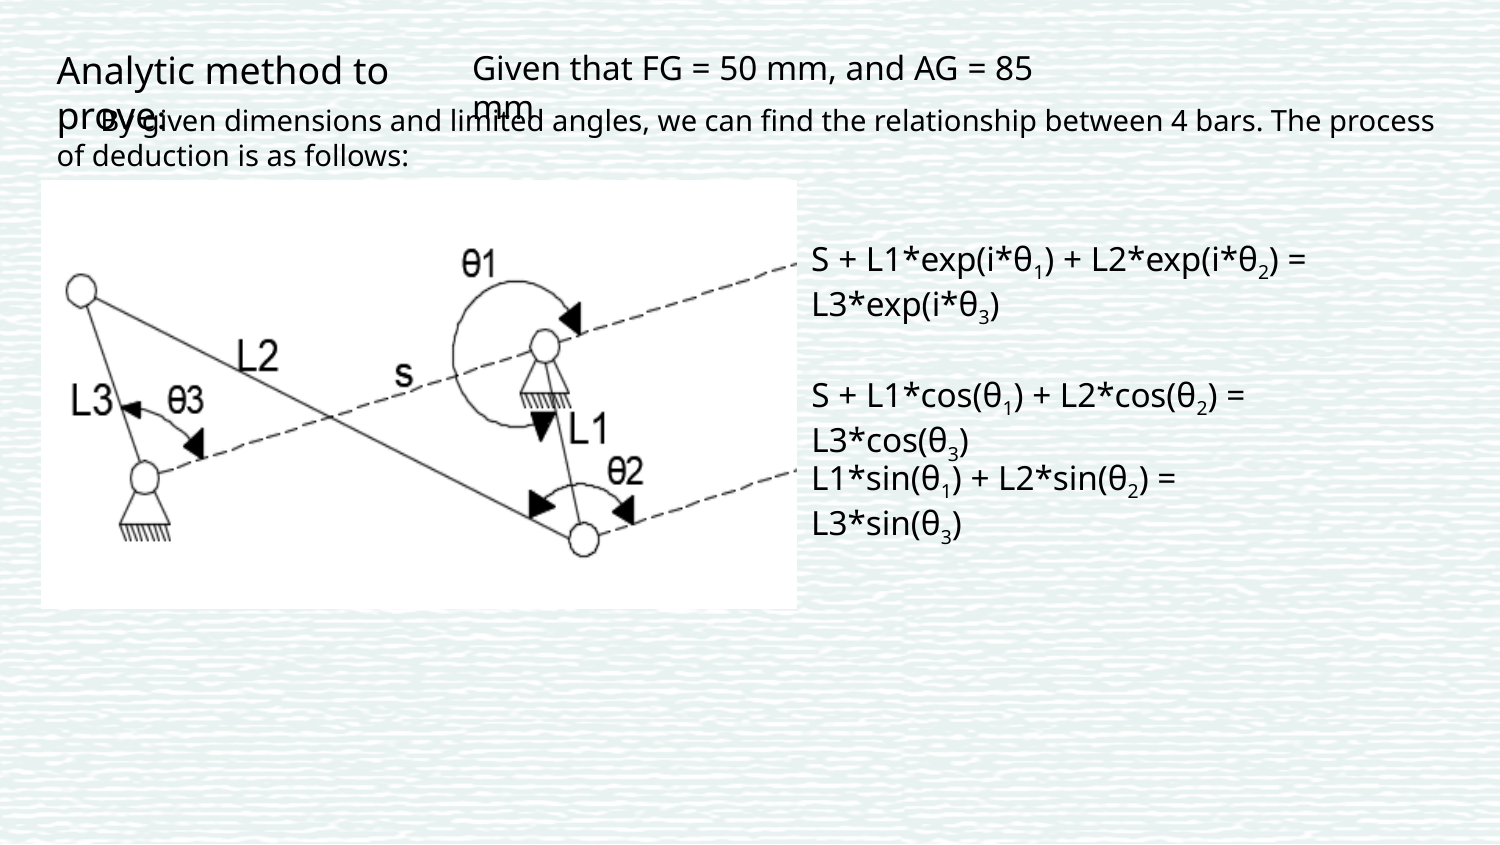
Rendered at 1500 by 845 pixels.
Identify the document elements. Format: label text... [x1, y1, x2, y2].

text_box Analytic method to prove: [41, 39, 457, 94]
picture [41, 179, 797, 610]
text_box S + L1*exp(i*θ1) + L2*exp(i*θ2) = L3*exp(i*θ3) [802, 230, 1474, 337]
text_box L1*sin(θ1) + L2*sin(θ2) = L3*sin(θ3) [802, 449, 1315, 556]
text_box By given dimensions and limited angles, we can find the relationship between 4 bars. The process of deduction is as follows: [41, 94, 1465, 180]
text_box Given that FG = 50 mm, and AG = 85 mm [457, 39, 1077, 94]
text_box S + L1*cos(θ1) + L2*cos(θ2) = L3*cos(θ3) [802, 366, 1393, 473]
